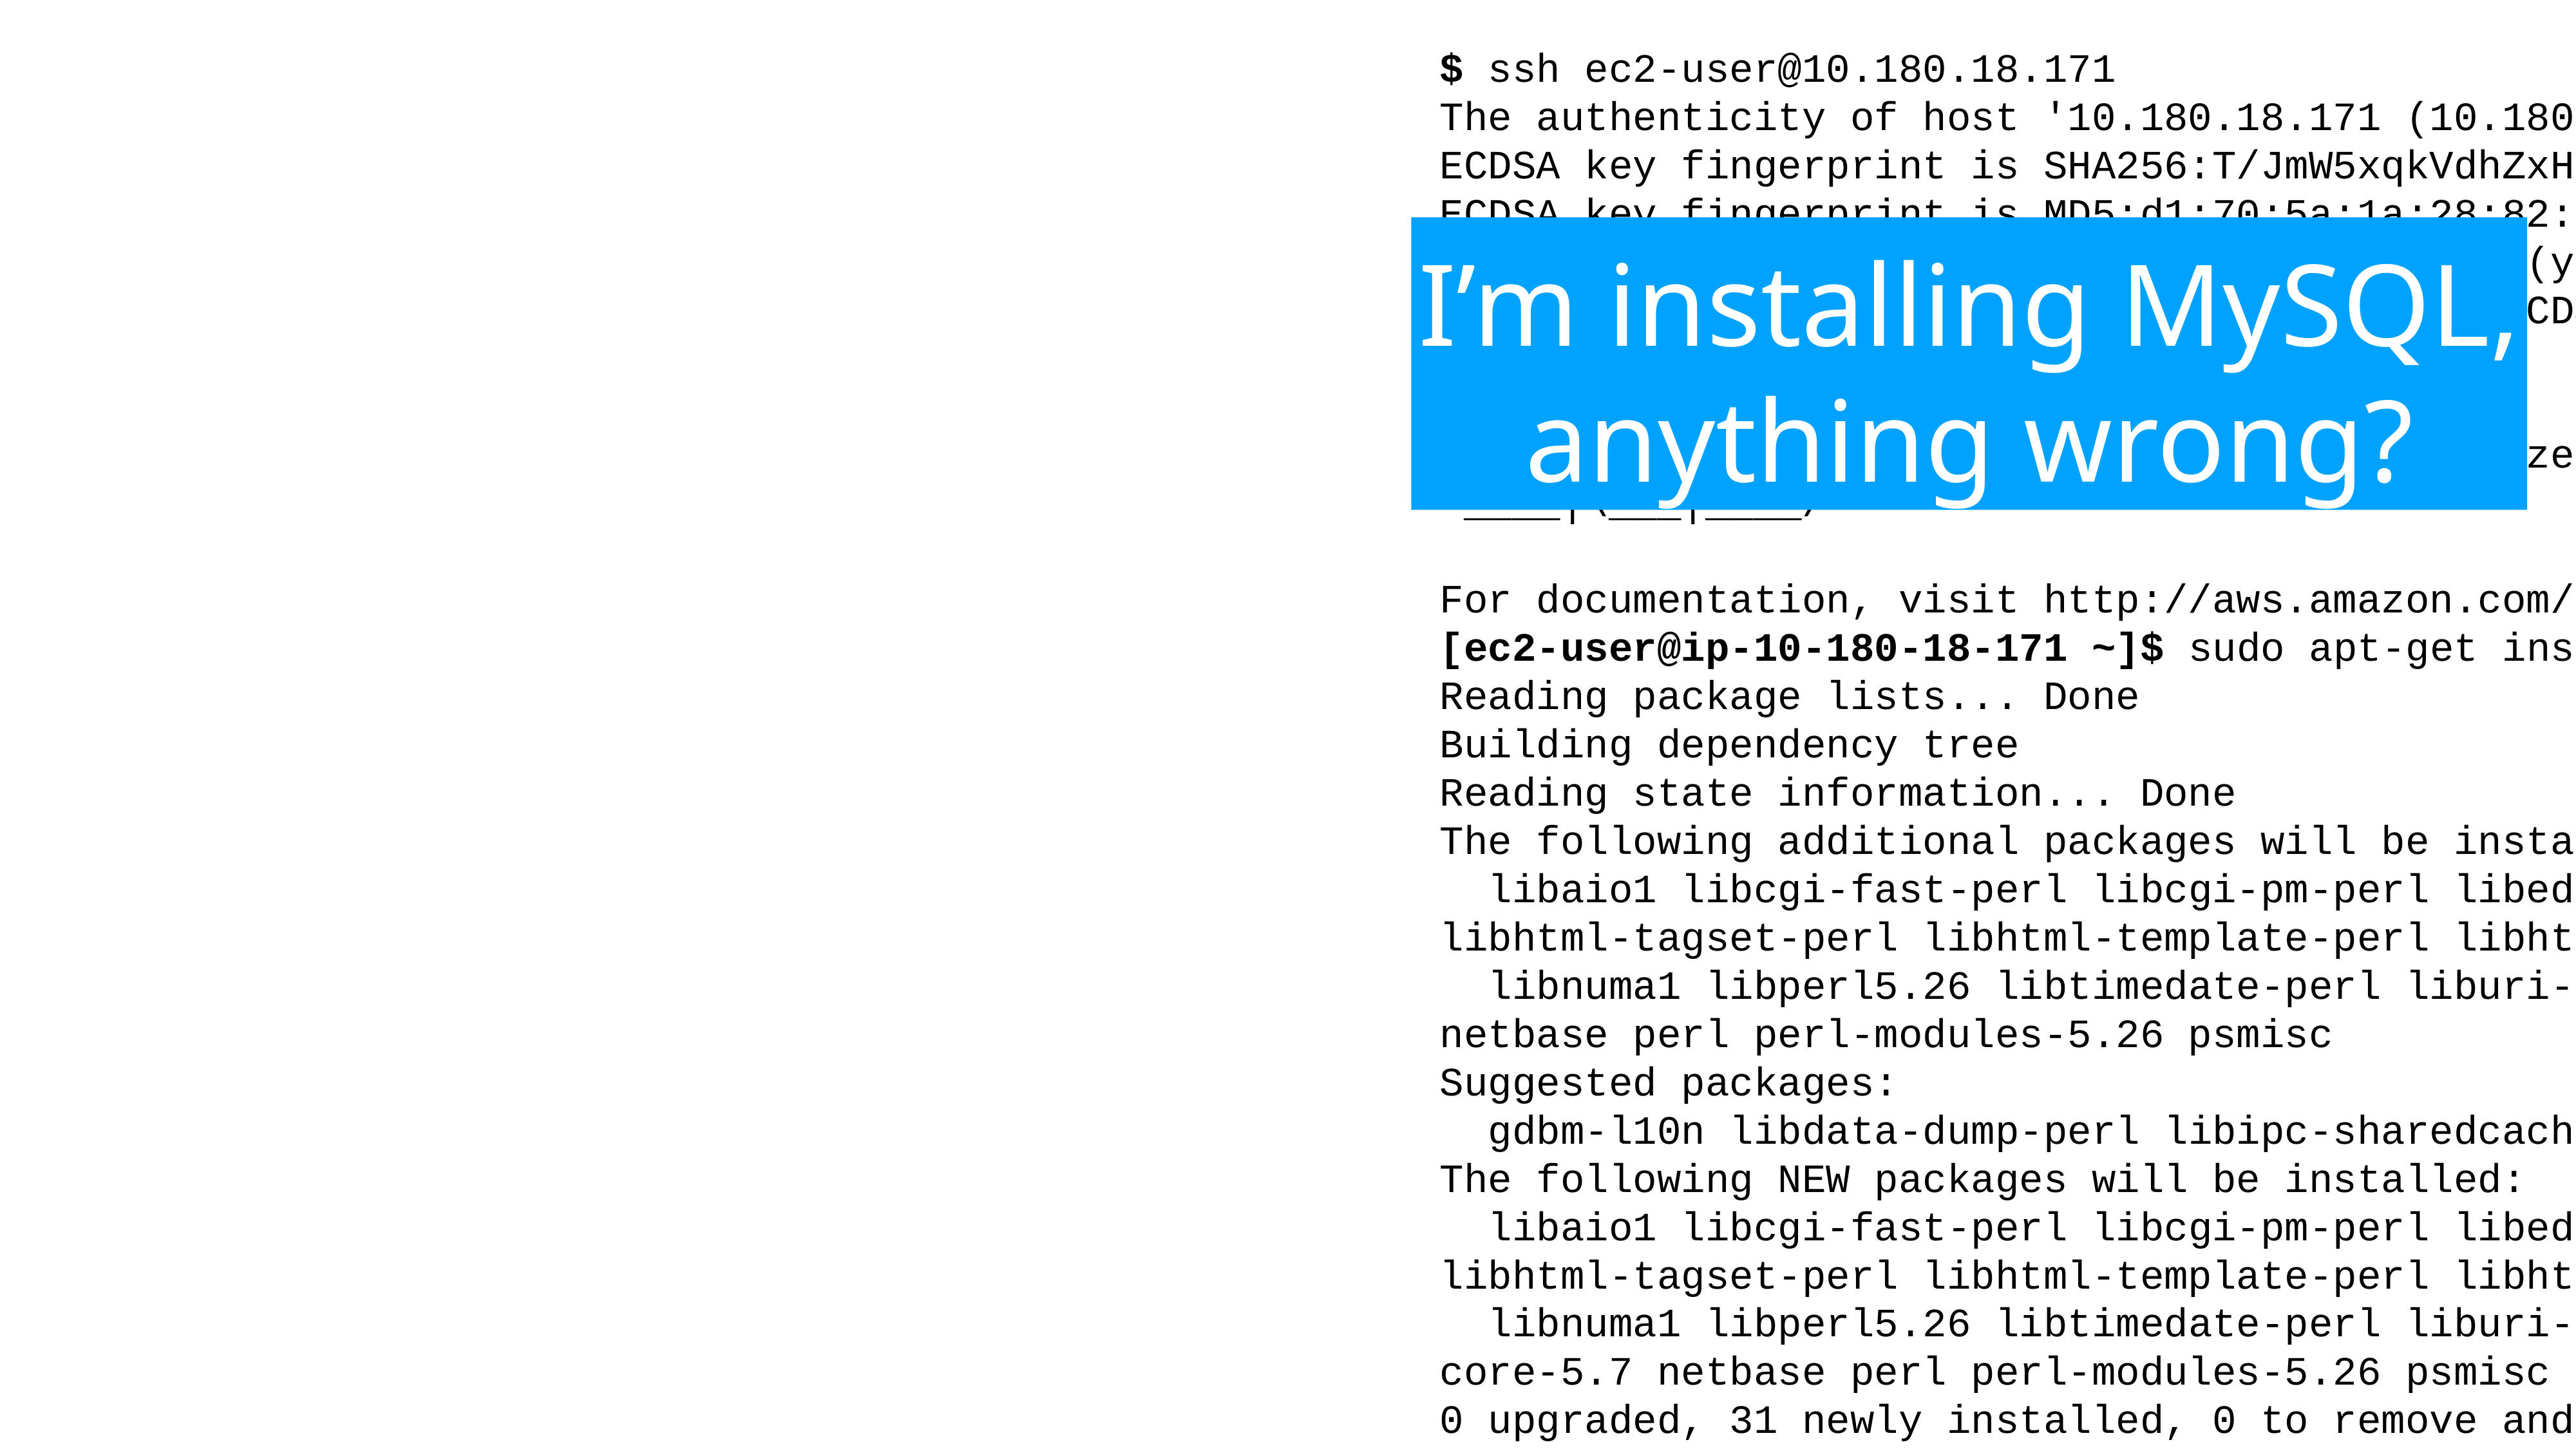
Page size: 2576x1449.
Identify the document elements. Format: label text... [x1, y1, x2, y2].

text_box $ ssh ec2-user@10.180.18.171 The authenticity of host '10.180.18.171 (10.180.18.171)' can't be established. ECDSA key fingerprint is SHA256:T/JmW5xqkVdhZxHO37LsNxtb8KHFN6FxSqazY3ibaIU. ECDSA key fingerprint is MD5:d1:70:5a:1a:28:82:fe:32:ac:1c:b4:28:f9:e2:5d:5c. Are you sure you want to continue connecting (yes/no)? yes Warning: Permanently added '10.180.18.171' (ECDSA) to the list of known hosts. __| __| __| _| ( \__ \ Amazon Linux 2 (ECS Optimized) ____|\___|____/ For documentation, visit http://aws.amazon.com/documentation/ecs [ec2-user@ip-10-180-18-171 ~]$ sudo apt-get install mysql-server Reading package lists... Done Building dependency tree Reading state information... Done The following additional packages will be installed: libaio1 libcgi-fast-perl libcgi-pm-perl libedit2 libencode-locale-perl libevent-core-2.1-6 libfcgi-perl libgdbm-compat4 libgdbm5 libhtml-parser-perl libhtml-tagset-perl libhtml-template-perl libhttp-date-perl libhttp-message-perl libio-html-perl liblwp-mediatypes-perl libnuma1 libperl5.26 libtimedate-perl liburi-perl libwrap0 mysql-client-5.7 mysql-client-core-5.7 mysql-common mysql-server-5.7 mysql-server-core-5.7 netbase perl perl-modules-5.26 psmisc Suggested packages: gdbm-l10n libdata-dump-perl libipc-sharedcache-perl libwww-perl mailx tinyca perl-doc libterm-readline-gnu-perl | libterm-readline-perl-perl make The following NEW packages will be installed: libaio1 libcgi-fast-perl libcgi-pm-perl libedit2 libencode-locale-perl libevent-core-2.1-6 libfcgi-perl libgdbm-compat4 libgdbm5 libhtml-parser-perl libhtml-tagset-perl libhtml-template-perl libhttp-date-perl libhttp-message-perl libio-html-perl liblwp-mediatypes-perl libnuma1 libperl5.26 libtimedate-perl liburi-perl libwrap0 mysql-client-5.7 mysql-client-core-5.7 mysql-common mysql-server mysql-server-5.7 mysql-server-core-5.7 netbase perl perl-modules-5.26 psmisc 0 upgraded, 31 newly installed, 0 to remove and 9 not upgraded. Need to get 27.8 MB of archives. After this operation, 204 MB of additional disk space will be used. Do you want to continue? [Y/n] Y Get:1 http://archive.ubuntu.com/ubuntu bionic/main amd64 mysql-common all 5.8+1.0.4 [7308 B] [1434, 36, 2576, 1449]
title I’m installing MySQL, anything wrong? [1410, 216, 2528, 511]
